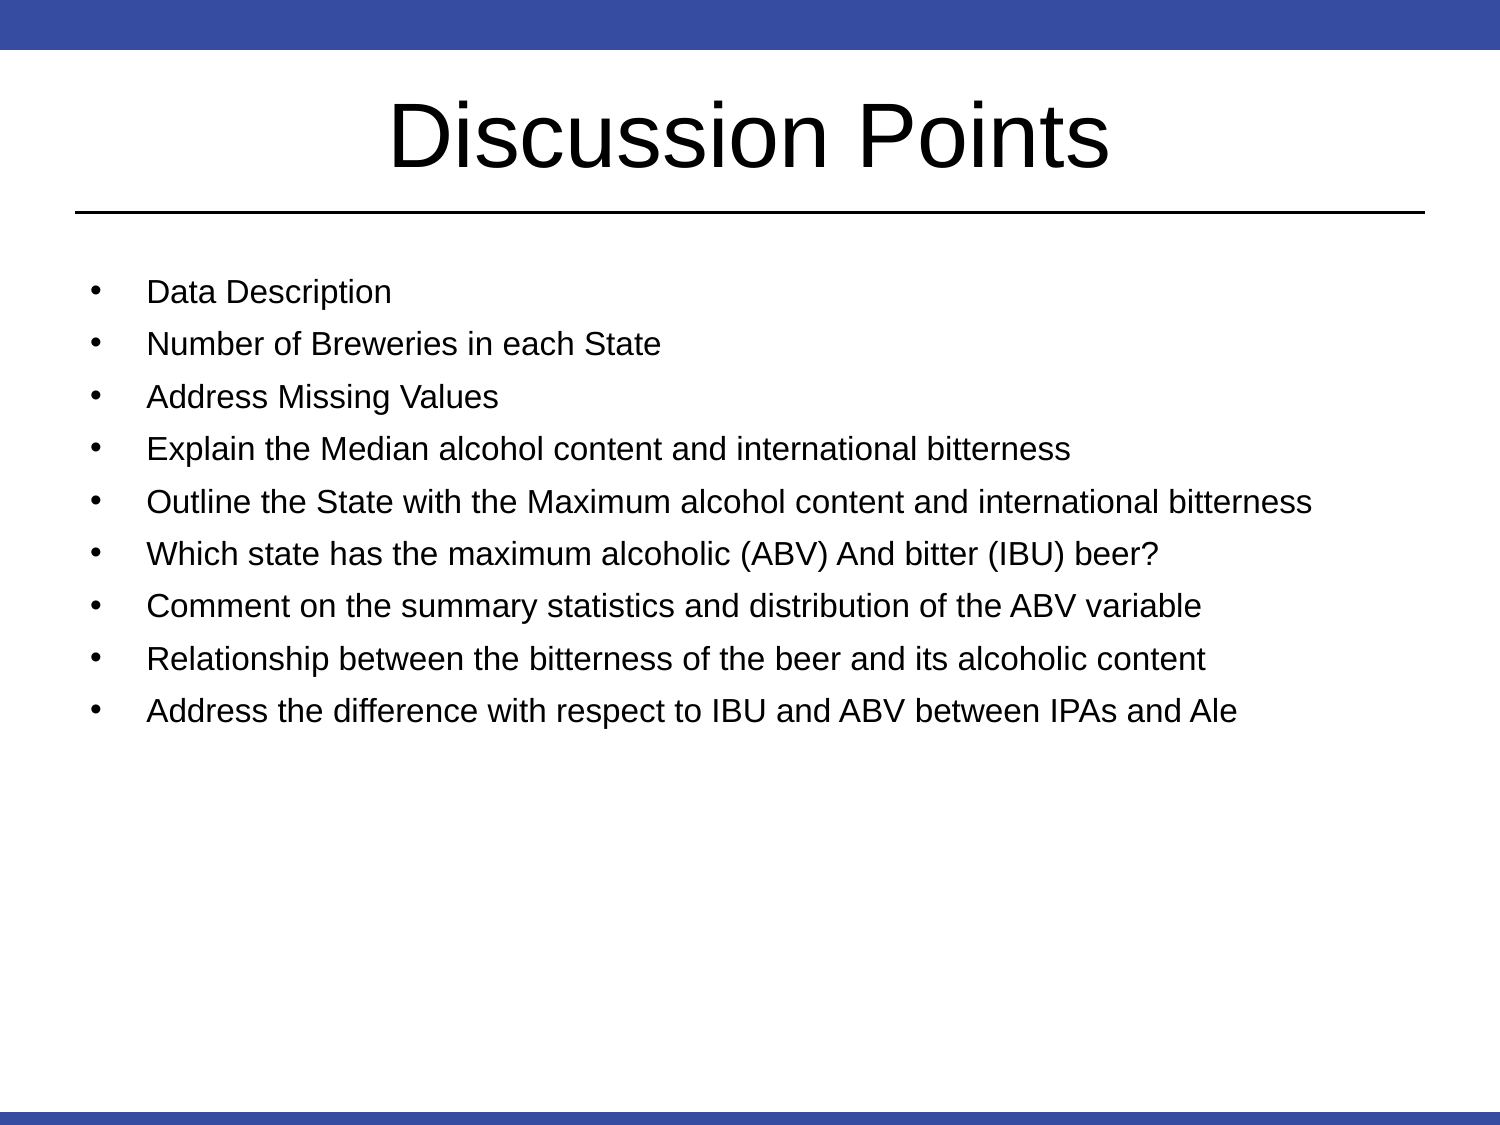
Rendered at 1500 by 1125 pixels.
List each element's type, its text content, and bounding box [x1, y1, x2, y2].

list Data Description Number of Breweries in each State Address Missing Values Explain the Median alcohol content and international bitterness Outline the State with the Maximum alcohol content and international bitterness Which state has the maximum alcoholic (ABV) And bitter (IBU) beer? Comment on the summary statistics and distribution of the ABV variable Relationship between the bitterness of the beer and its alcoholic content Address the difference with respect to IBU and ABV between IPAs and Ale [75, 262, 1425, 1005]
title Discussion Points [75, 37, 1425, 225]
